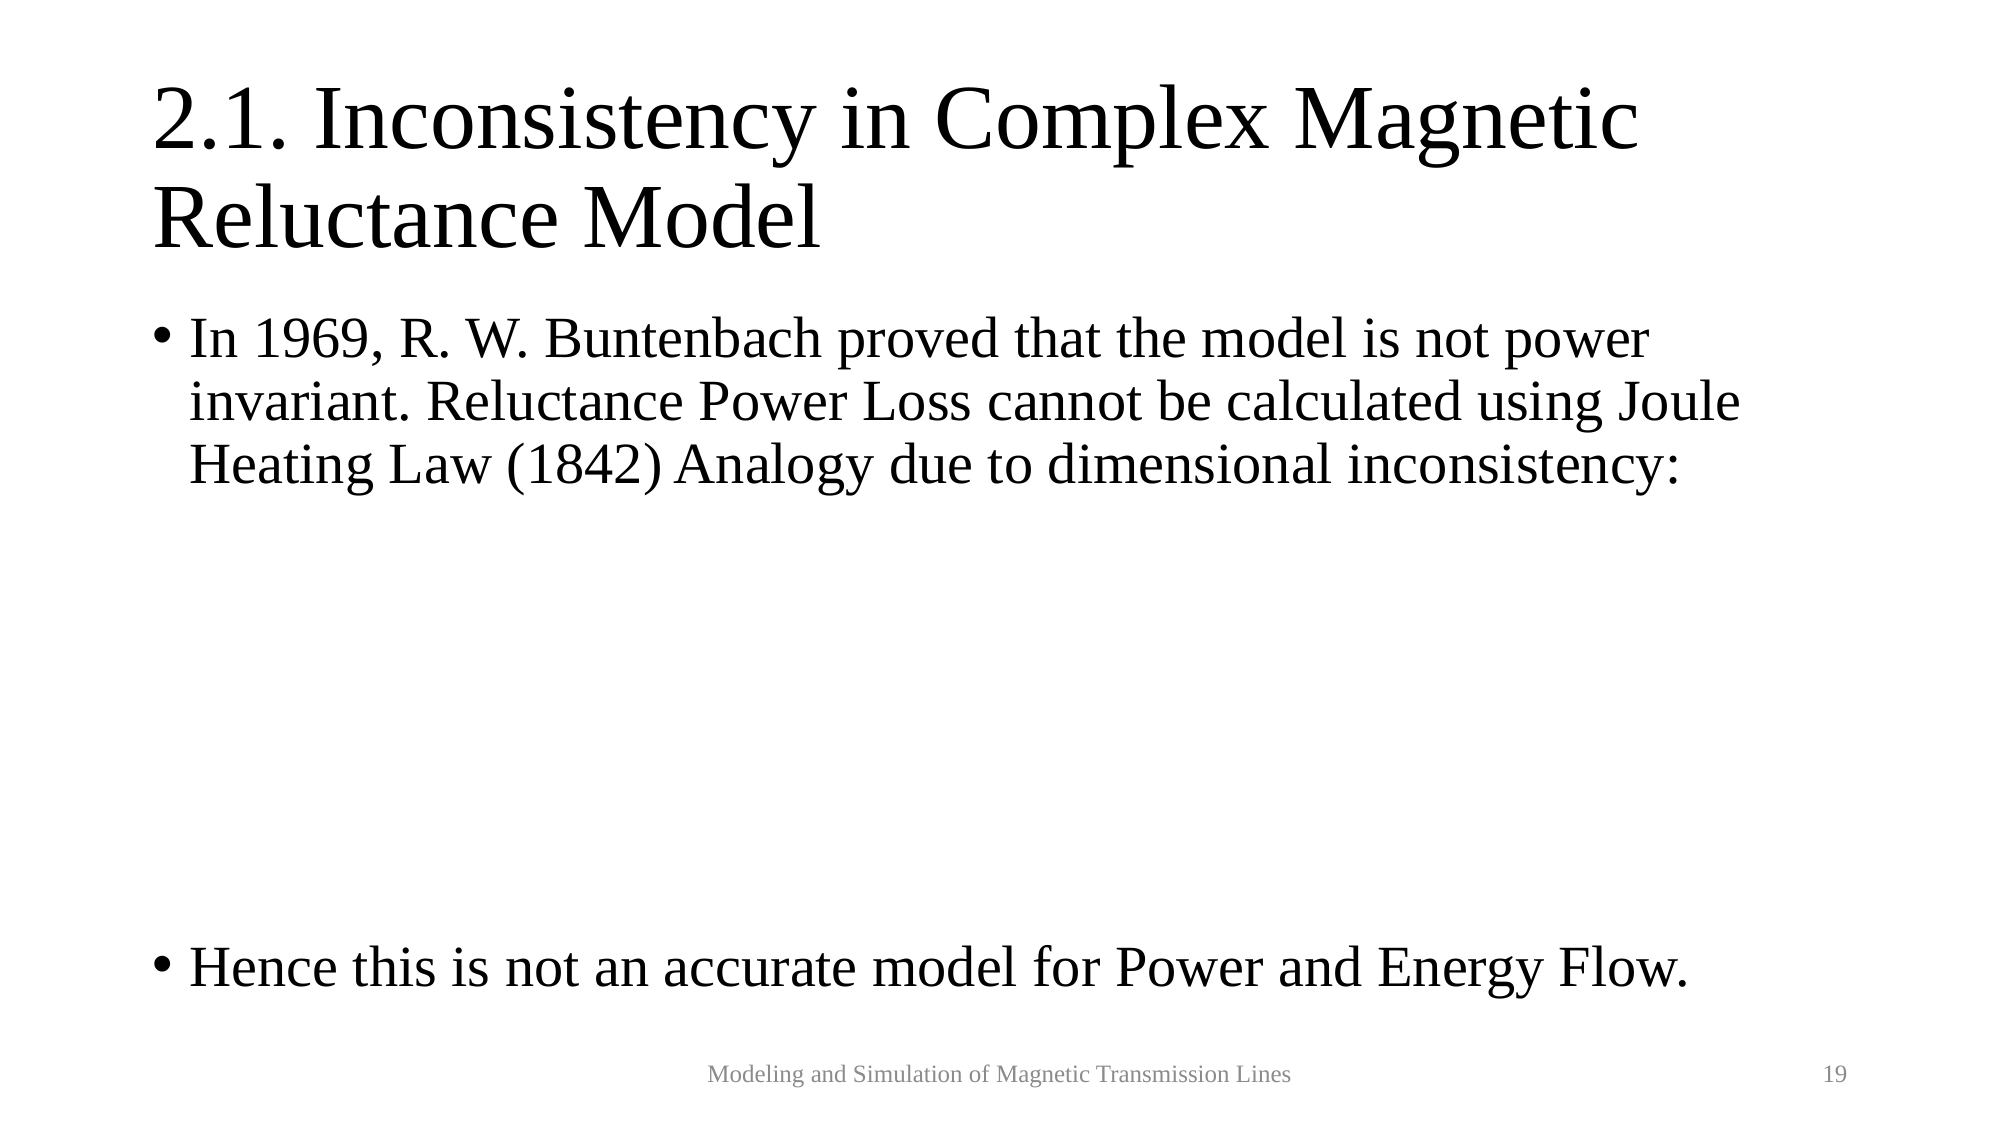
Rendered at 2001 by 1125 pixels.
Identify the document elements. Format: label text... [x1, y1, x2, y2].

slide_number 19 [1412, 1042, 1863, 1103]
title 2.1. Inconsistency in Complex Magnetic Reluctance Model [137, 59, 1863, 278]
footer Modeling and Simulation of Magnetic Transmission Lines [662, 1042, 1338, 1103]
